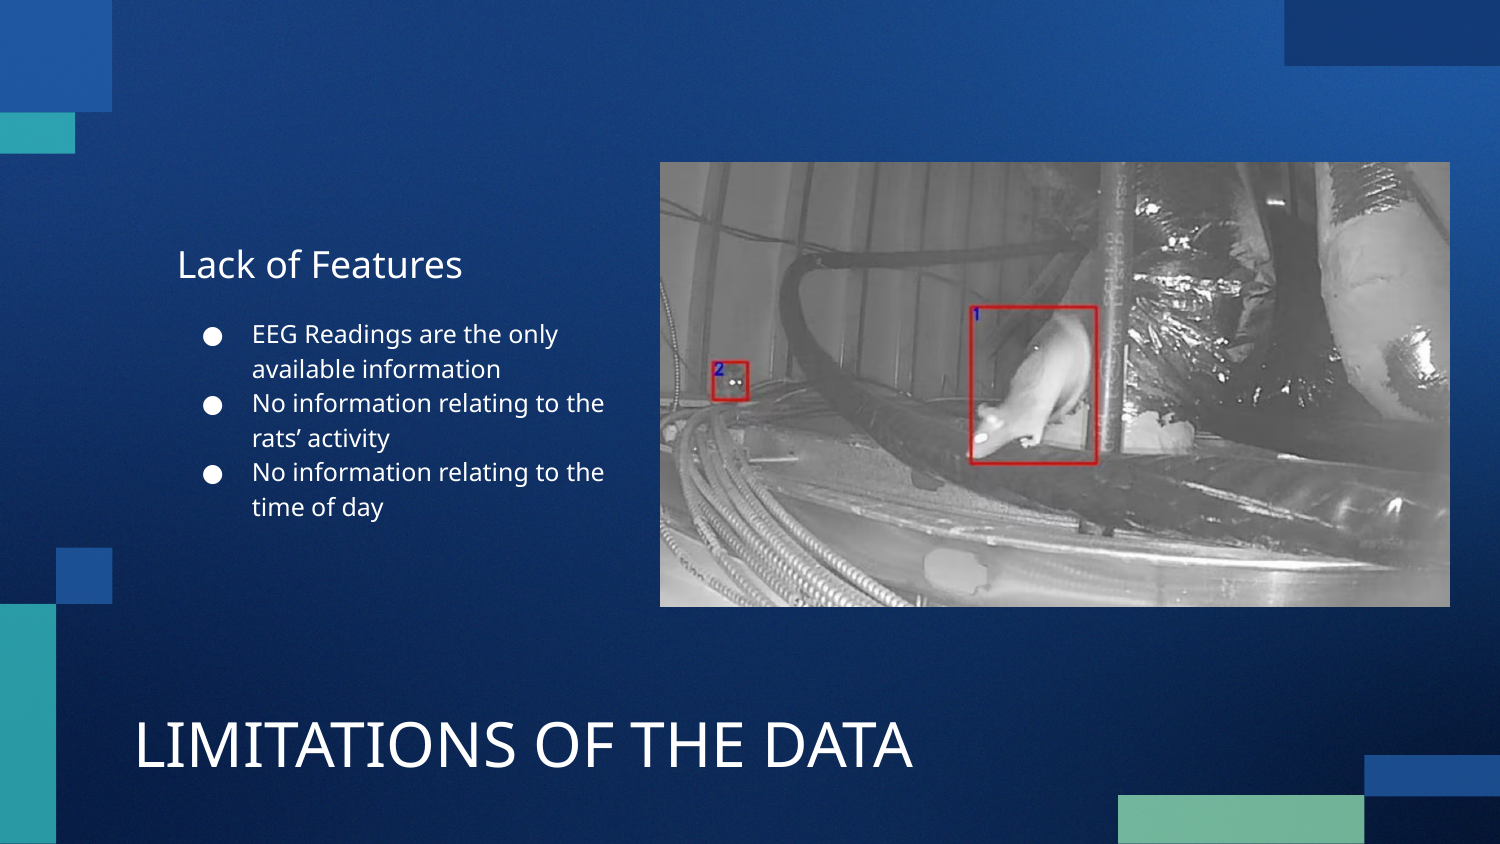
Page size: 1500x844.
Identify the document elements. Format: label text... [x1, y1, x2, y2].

picture [0, 0, 1500, 844]
title LIMITATIONS OF THE DATA [118, 690, 1382, 785]
subtitle Lack of Features [161, 227, 654, 301]
subtitle EEG Readings are the only available information No information relating to the rats’ activity No information relating to the time of day [161, 301, 654, 470]
picture [1365, 797, 1500, 844]
